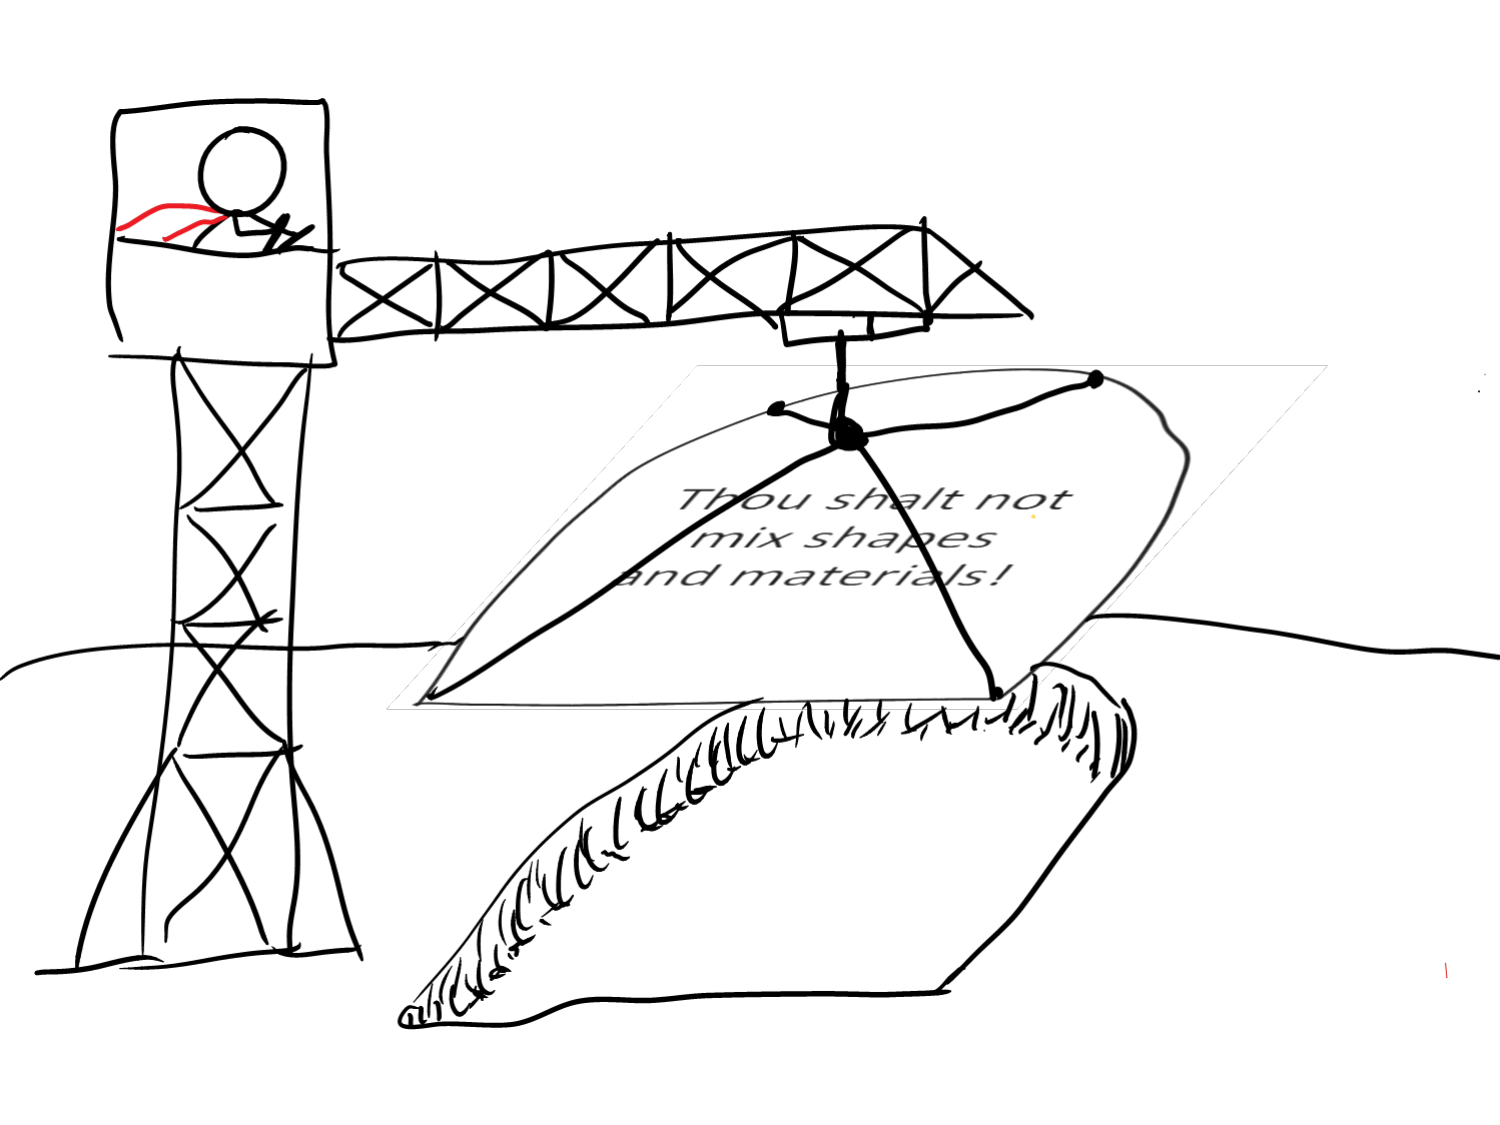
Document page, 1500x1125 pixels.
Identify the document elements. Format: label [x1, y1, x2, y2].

picture [0, 91, 1500, 1034]
